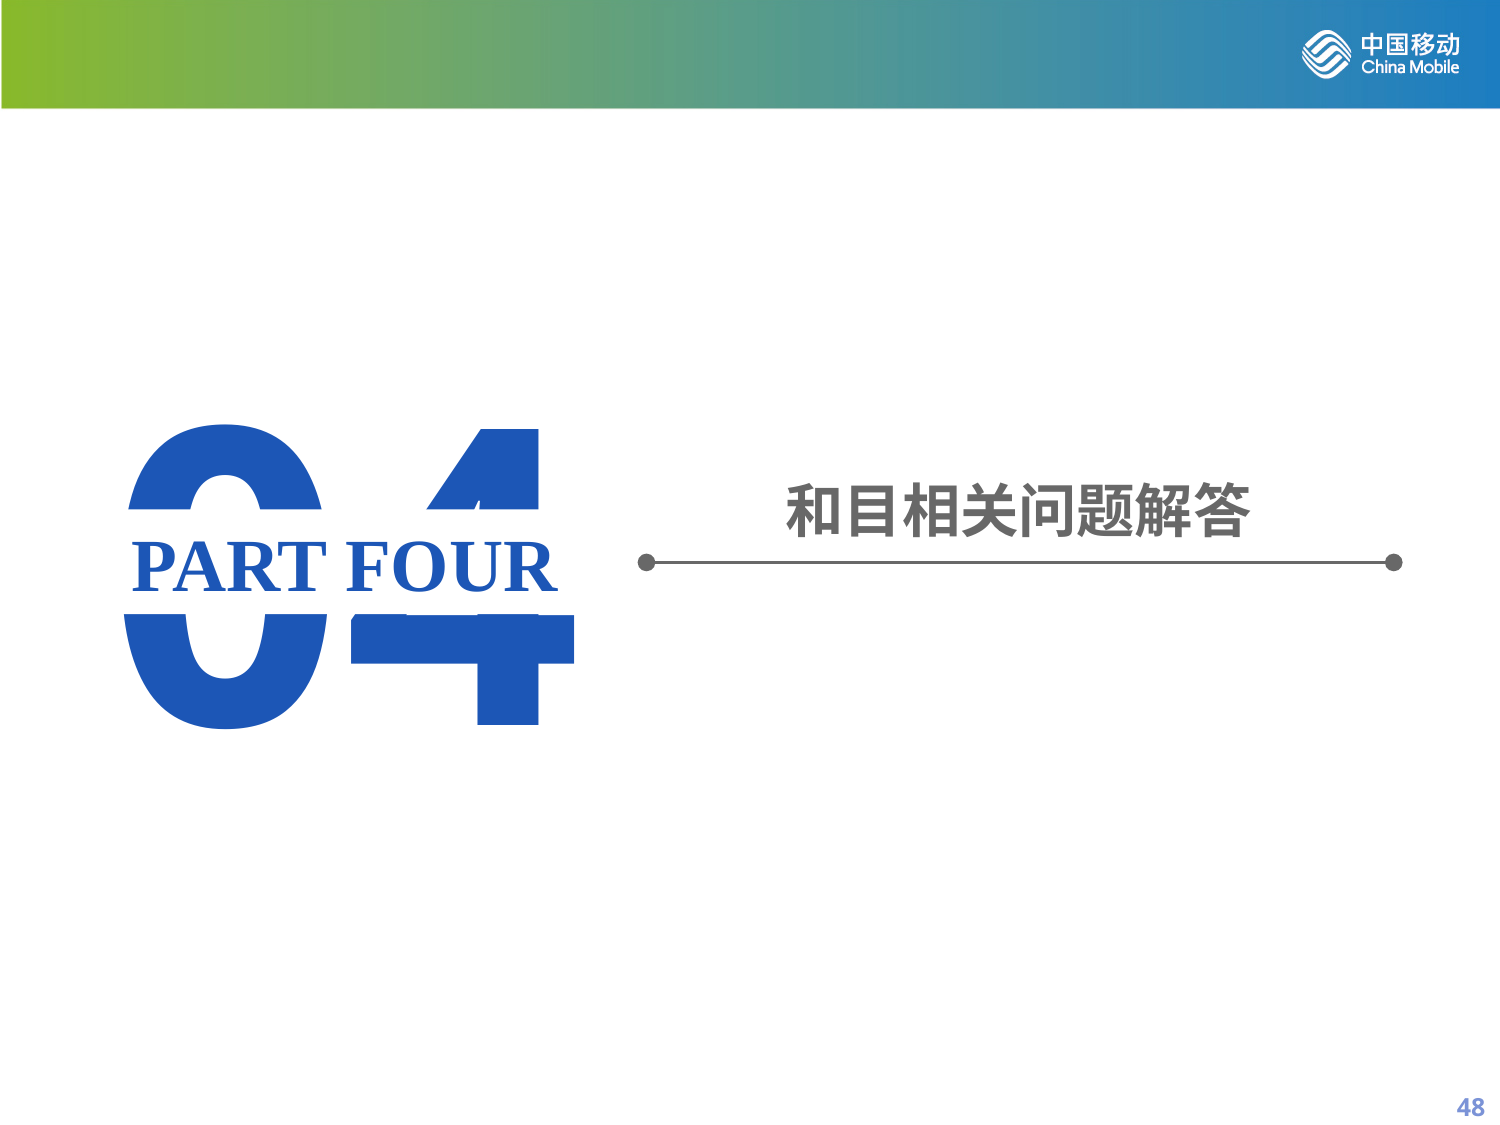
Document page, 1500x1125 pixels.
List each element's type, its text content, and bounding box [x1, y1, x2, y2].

picture [0, 0, 1500, 1125]
text_box 04 [0, 303, 690, 816]
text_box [637, 553, 1403, 572]
text_box 和目相关问题解答 [637, 466, 1400, 552]
text_box PART FOUR [79, 509, 610, 615]
